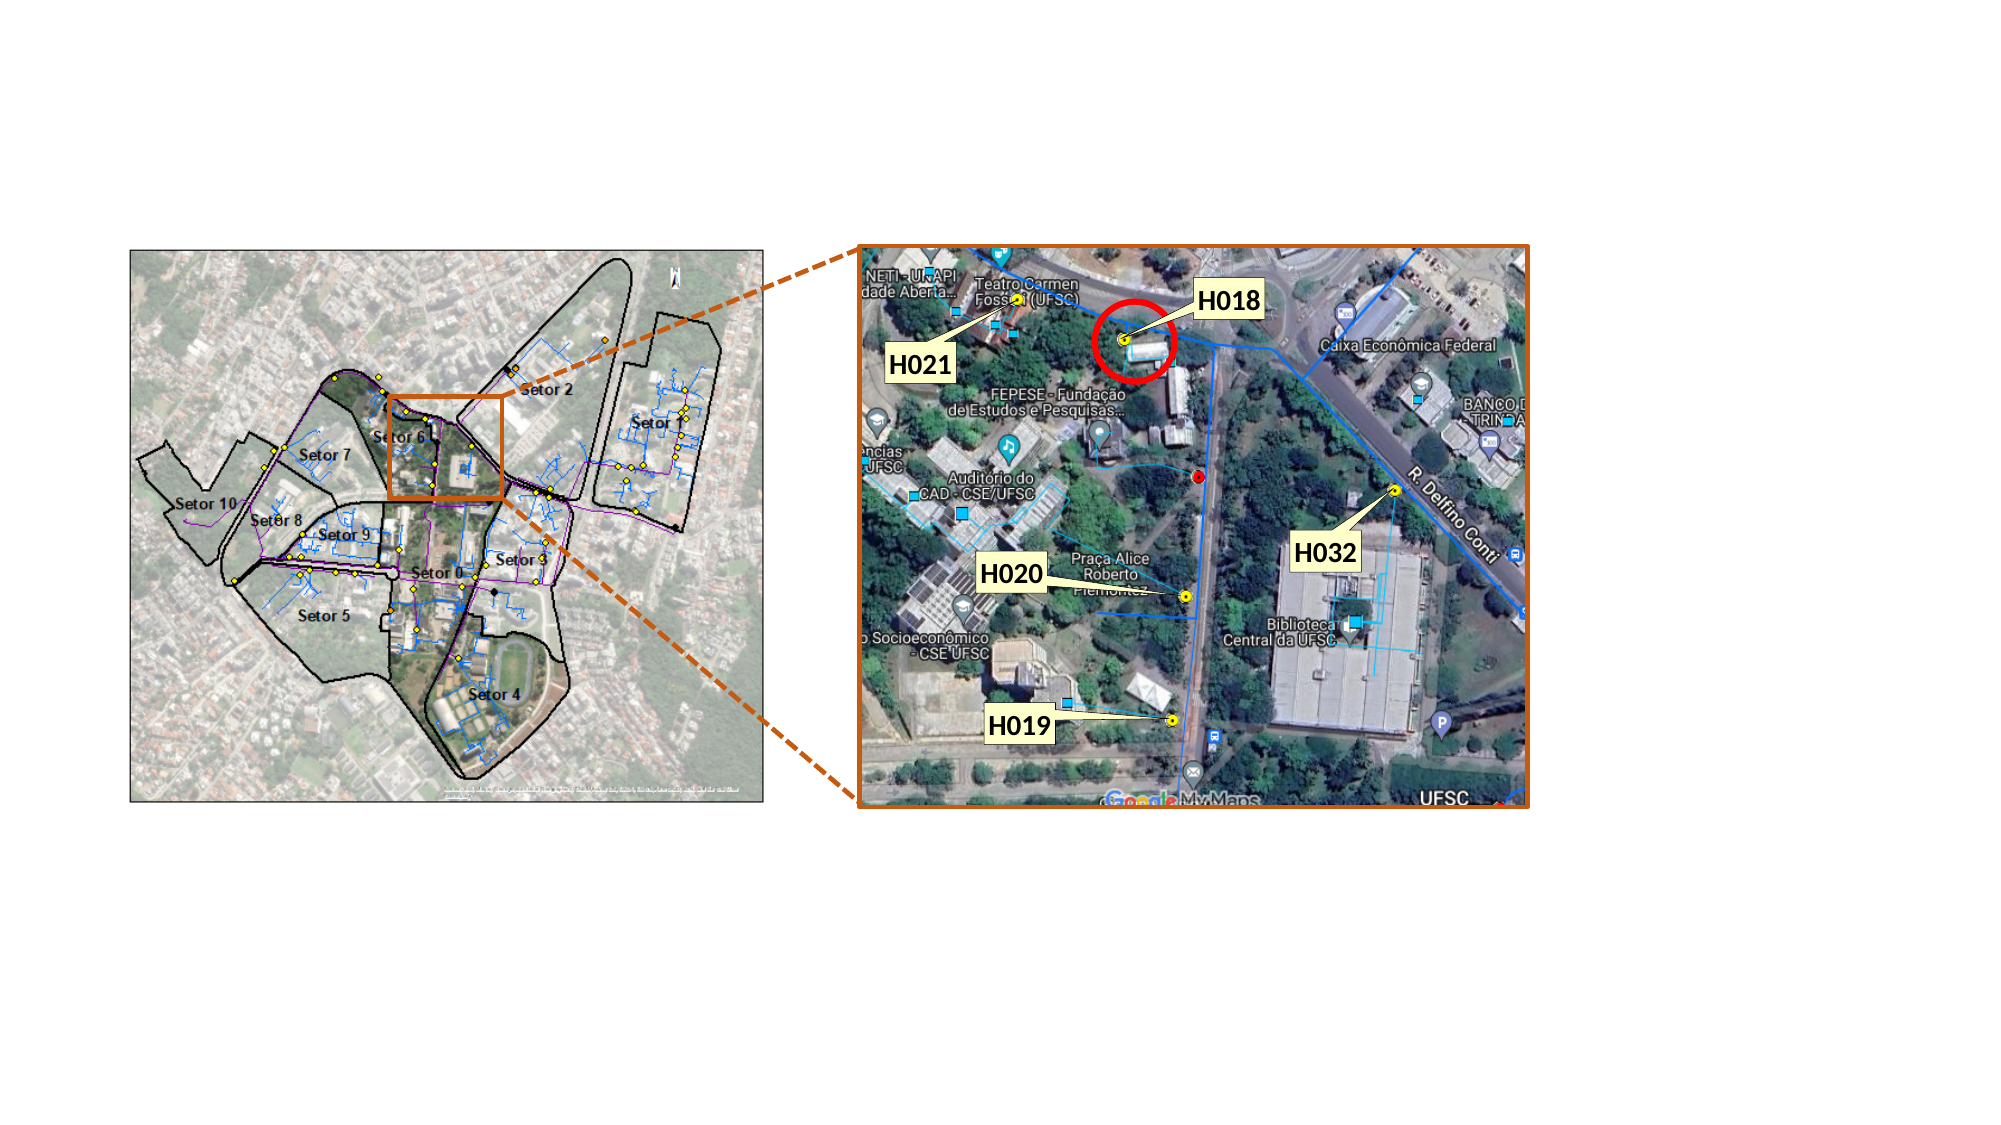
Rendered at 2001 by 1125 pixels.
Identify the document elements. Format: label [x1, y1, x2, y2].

picture [861, 248, 1526, 805]
text_box [502, 248, 861, 397]
picture [125, 245, 766, 805]
text_box [502, 498, 862, 805]
